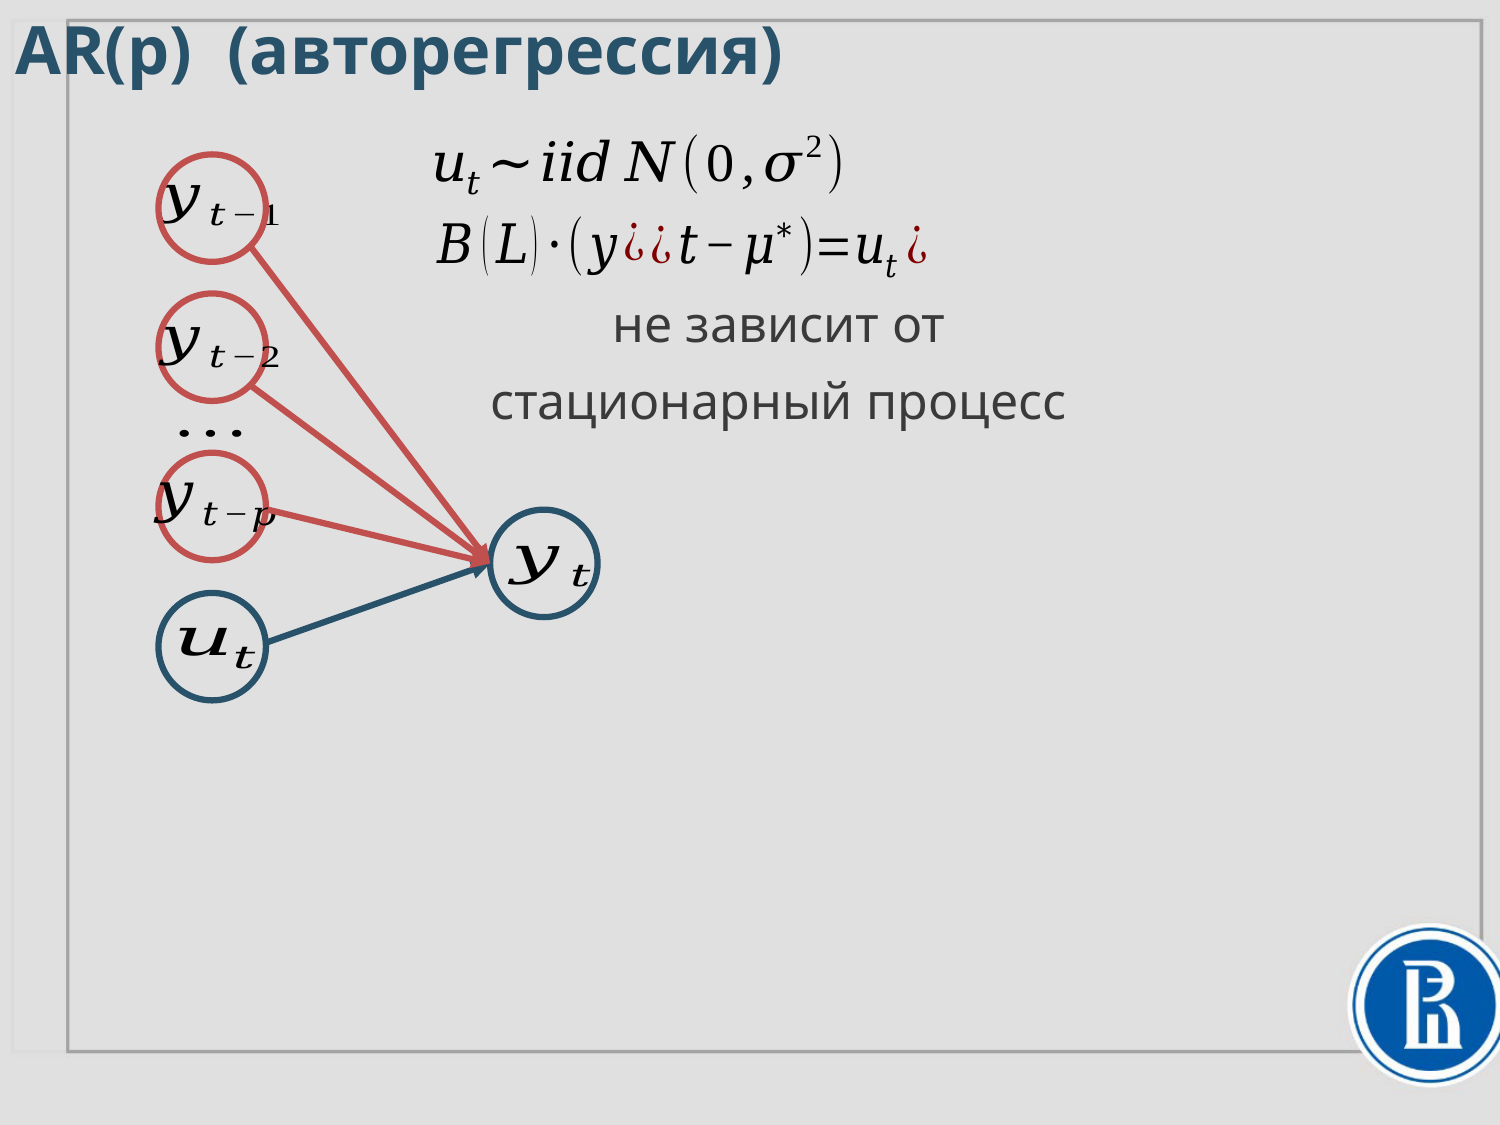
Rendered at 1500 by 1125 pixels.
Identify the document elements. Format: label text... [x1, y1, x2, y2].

text_box [495, 507, 600, 620]
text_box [249, 245, 491, 384]
text_box [156, 590, 268, 703]
text_box [156, 152, 269, 264]
text_box [156, 291, 244, 404]
text_box AR(p) (авторегрессия) [0, 0, 1500, 96]
picture [0, 96, 1500, 1125]
text_box [158, 450, 243, 563]
text_box [156, 485, 172, 520]
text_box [249, 385, 491, 564]
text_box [266, 570, 491, 643]
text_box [267, 509, 491, 564]
